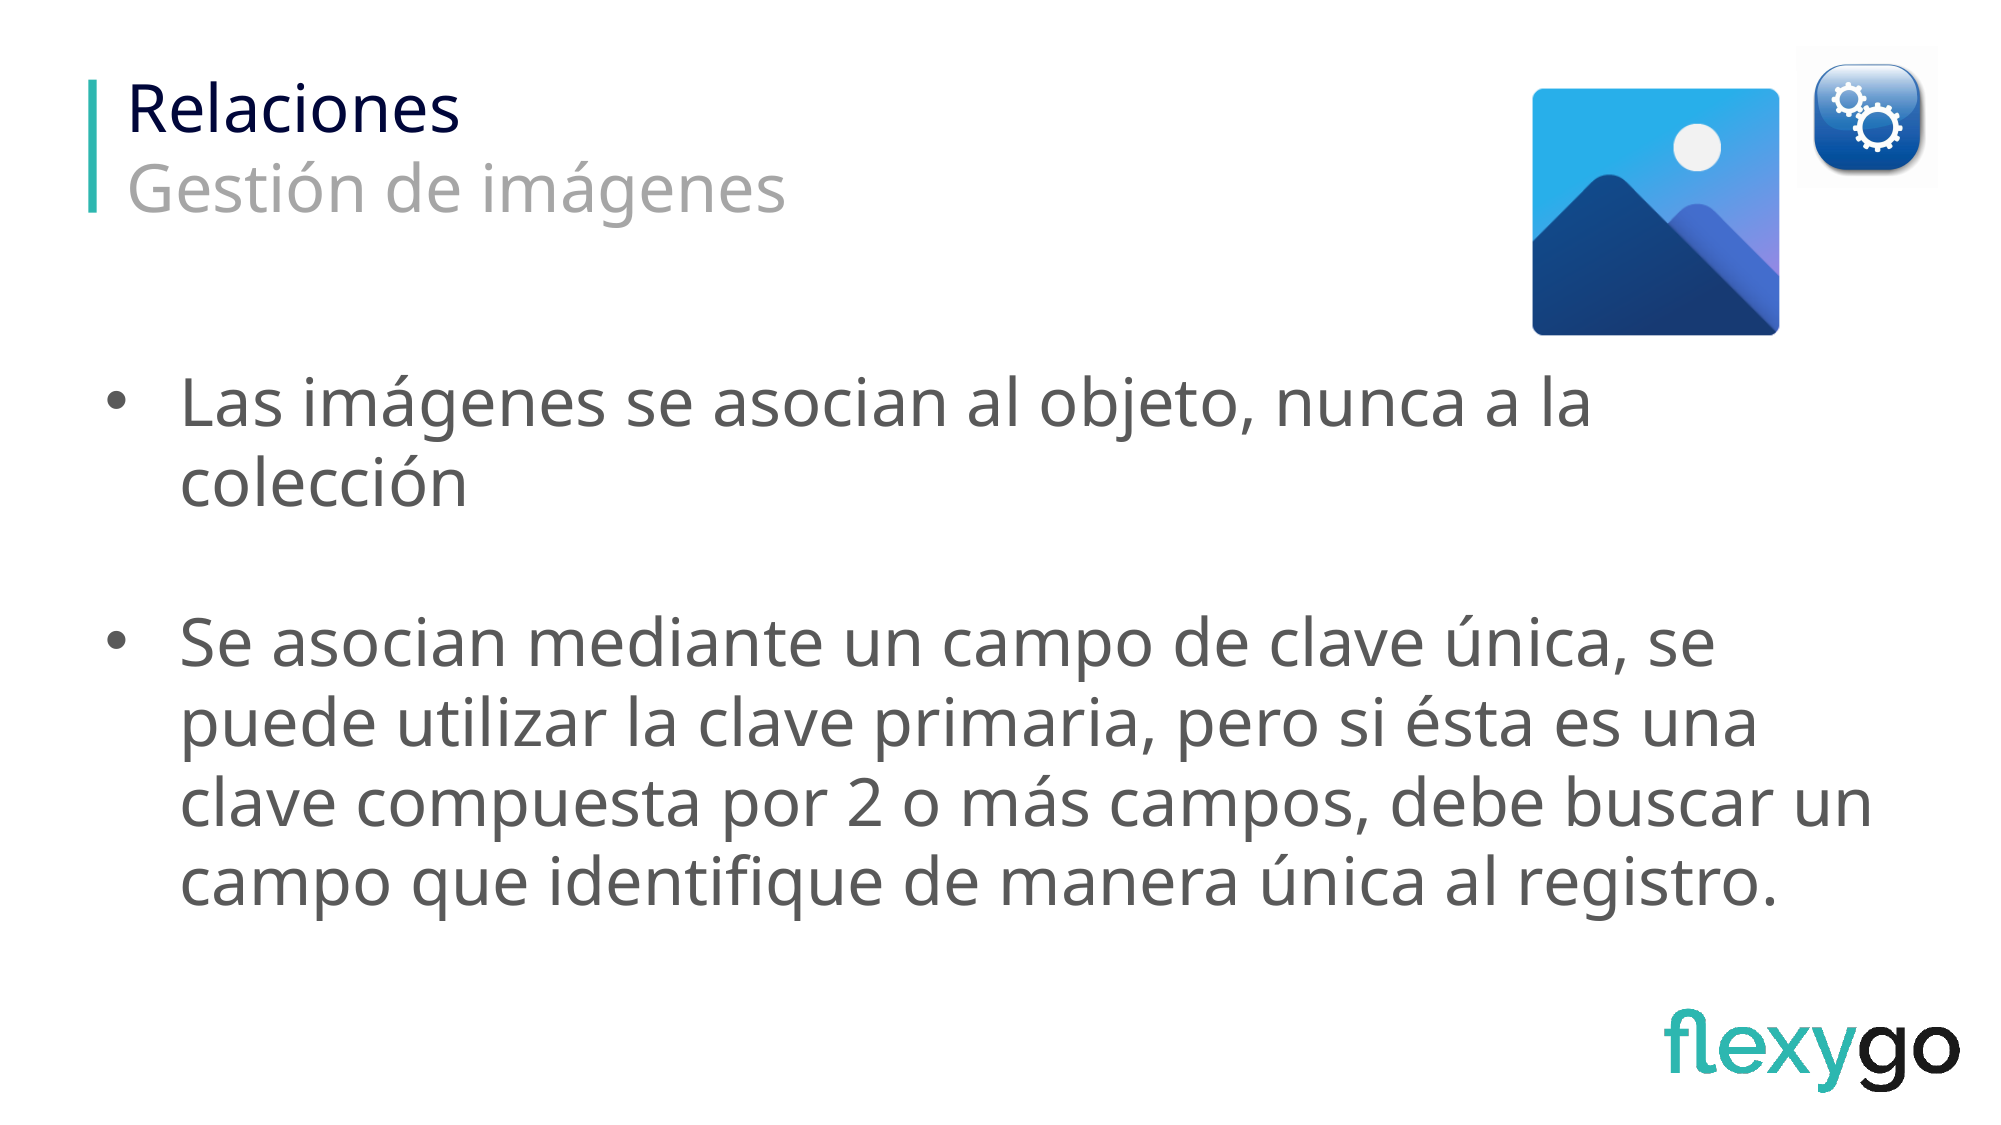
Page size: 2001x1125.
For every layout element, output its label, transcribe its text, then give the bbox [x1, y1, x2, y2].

text_box Relaciones Gestión de imágenes [111, 58, 1343, 314]
picture [1656, 997, 1969, 1098]
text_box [1515, 46, 1938, 353]
text_box [87, 79, 98, 214]
text_box Las imágenes se asocian al objeto, nunca a la colección Se asocian mediante un campo de clave única, se puede utilizar la clave primaria, pero si ésta es una clave compuesta por 2 o más campos, debe buscar un campo que identifique de manera única al registro. [89, 352, 1911, 927]
